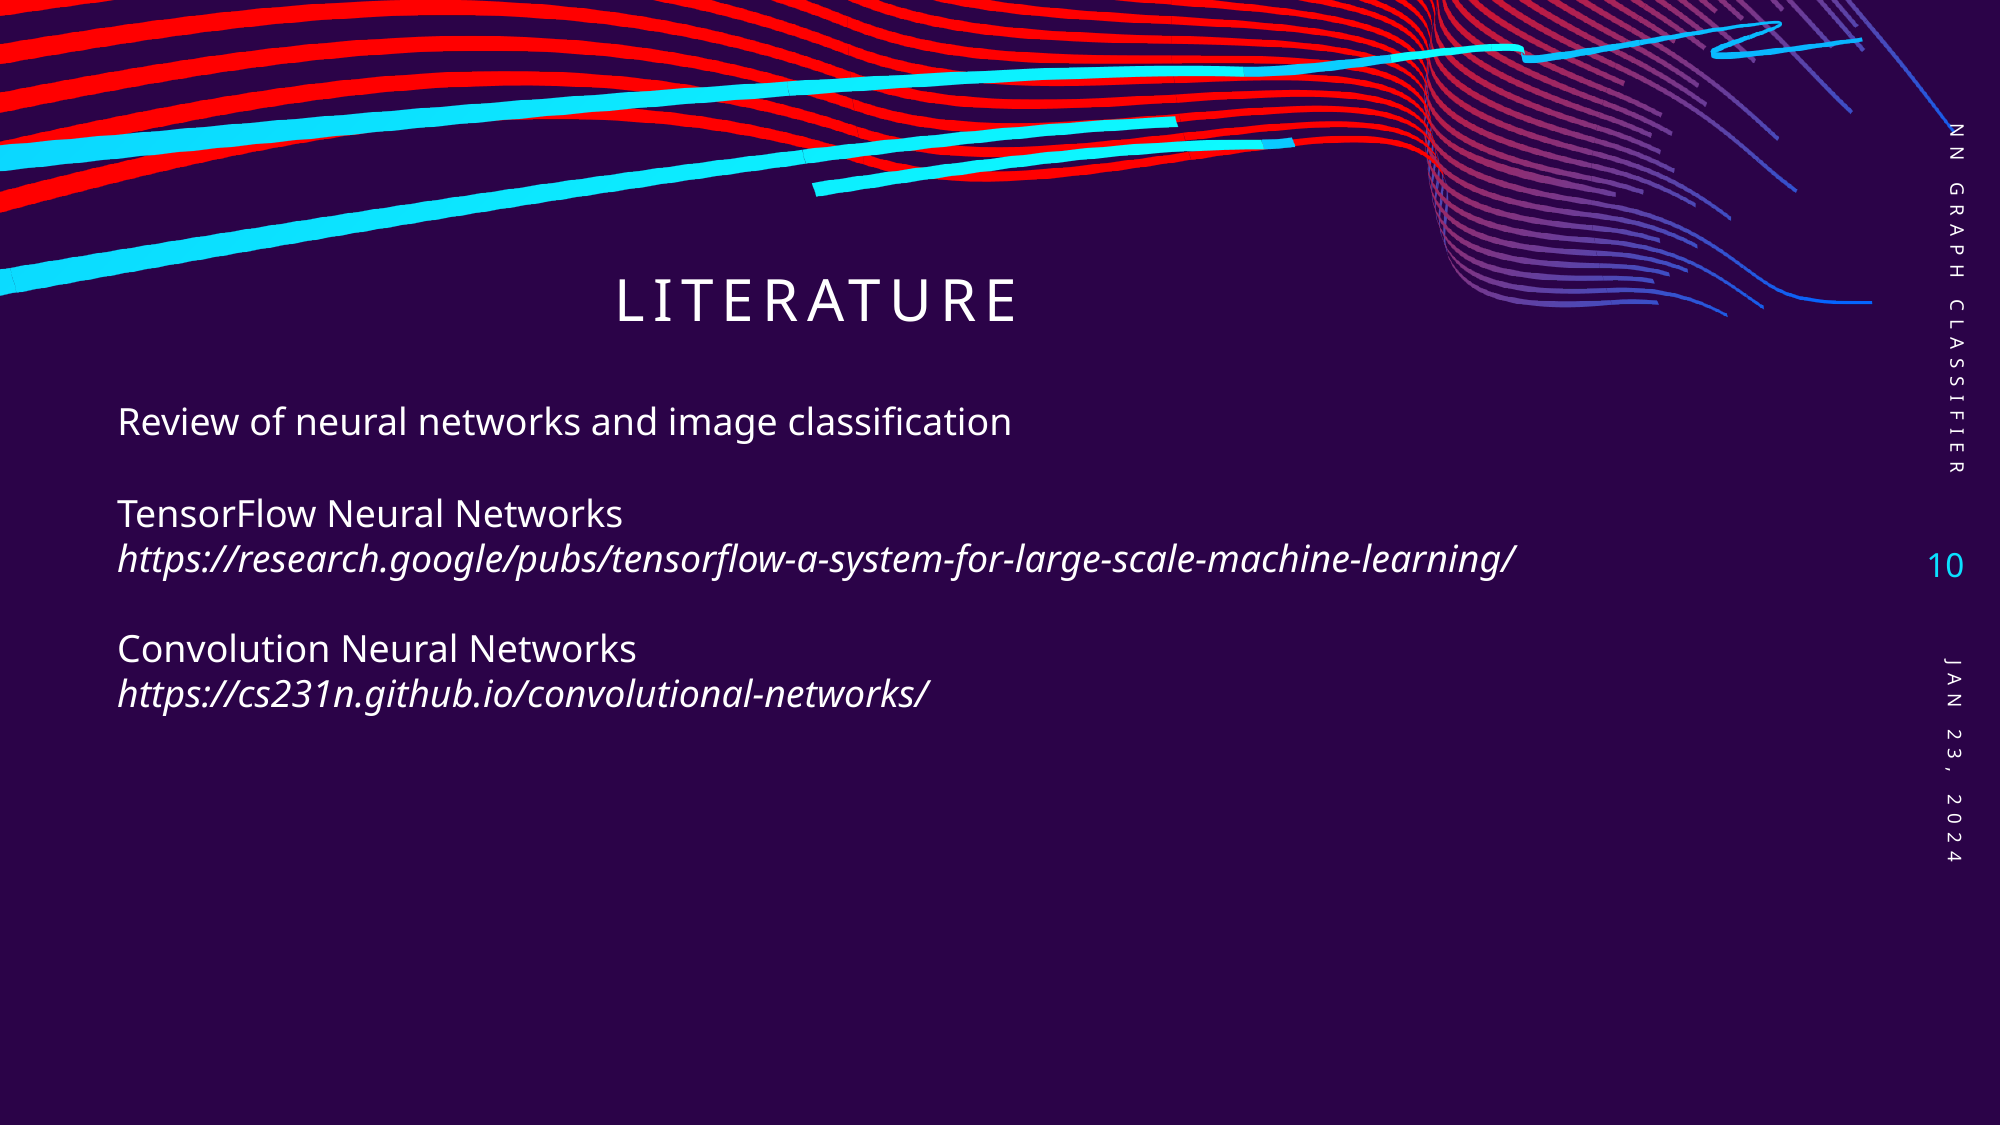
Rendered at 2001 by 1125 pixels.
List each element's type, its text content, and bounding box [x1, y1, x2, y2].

slide_number 10 [1889, 519, 1980, 615]
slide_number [1925, 645, 1986, 1080]
footer NN Graph Classifier [1926, 33, 1987, 489]
title Literature [599, 263, 1350, 359]
text_box Review of neural networks and image classification [102, 390, 1103, 451]
picture [0, 0, 2000, 1125]
text_box TensorFlow Neural Networks https://research.google/pubs/tensorflow-a-system-for-large-scale-machine-learning/ Convolution Neural Networks https://cs231n.github.io/convolutional-networks/ [102, 482, 1657, 723]
